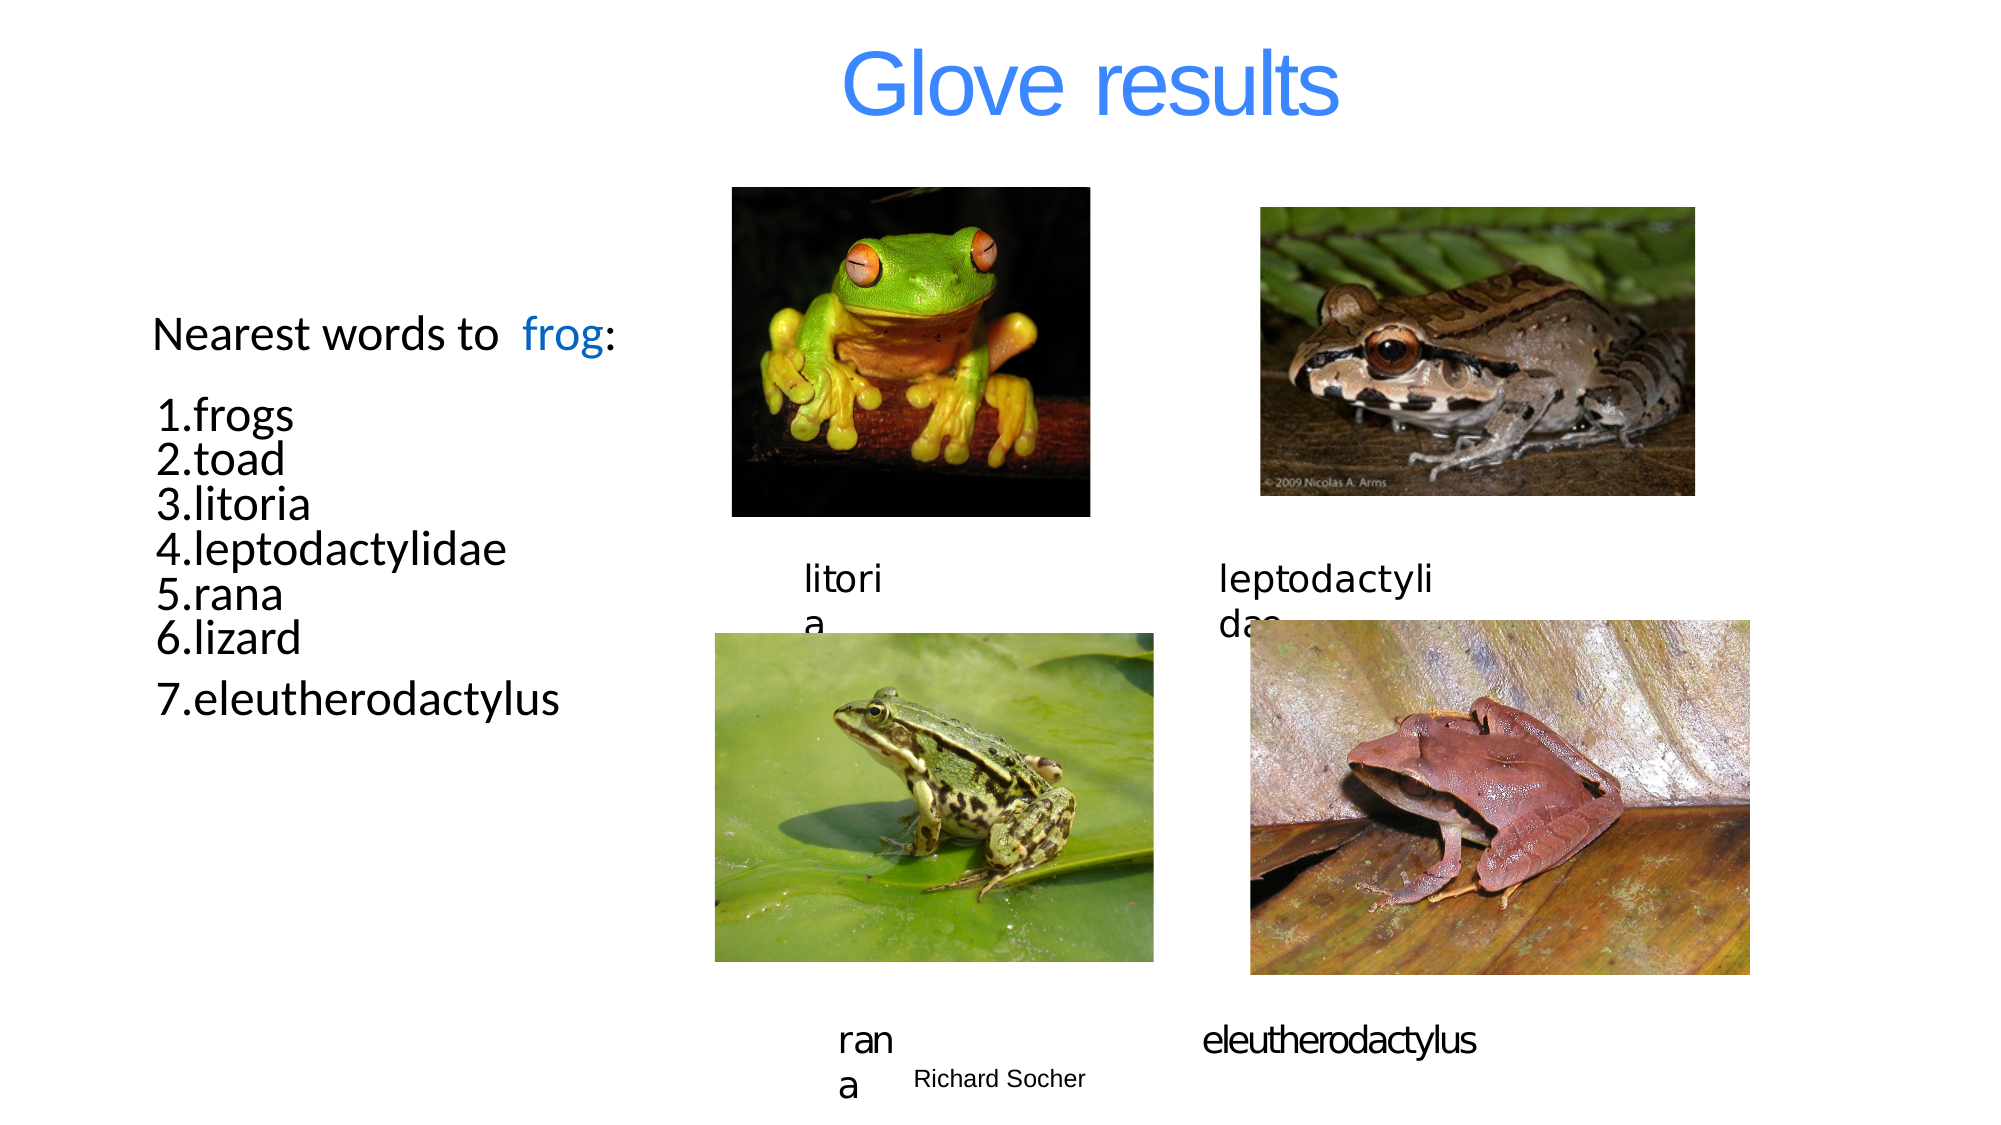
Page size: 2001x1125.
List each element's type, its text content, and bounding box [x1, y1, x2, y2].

text_box eleutherodactylus [1199, 1014, 1480, 1062]
title Glove results [584, 21, 1597, 212]
text_box leptodactylidae [1216, 552, 1457, 645]
text_box [1250, 620, 1750, 975]
text_box rana [835, 1093, 909, 1107]
text_box Nearest words to frog: frogs toad litoria leptodactylidae rana lizard eleutherodactylus [149, 312, 684, 726]
text_box [731, 187, 1091, 517]
text_box [714, 633, 1154, 962]
text_box rana [835, 1014, 909, 1062]
text_box [1260, 207, 1696, 496]
text_box litoria [801, 552, 895, 633]
footer Richard Socher [810, 1062, 1190, 1093]
